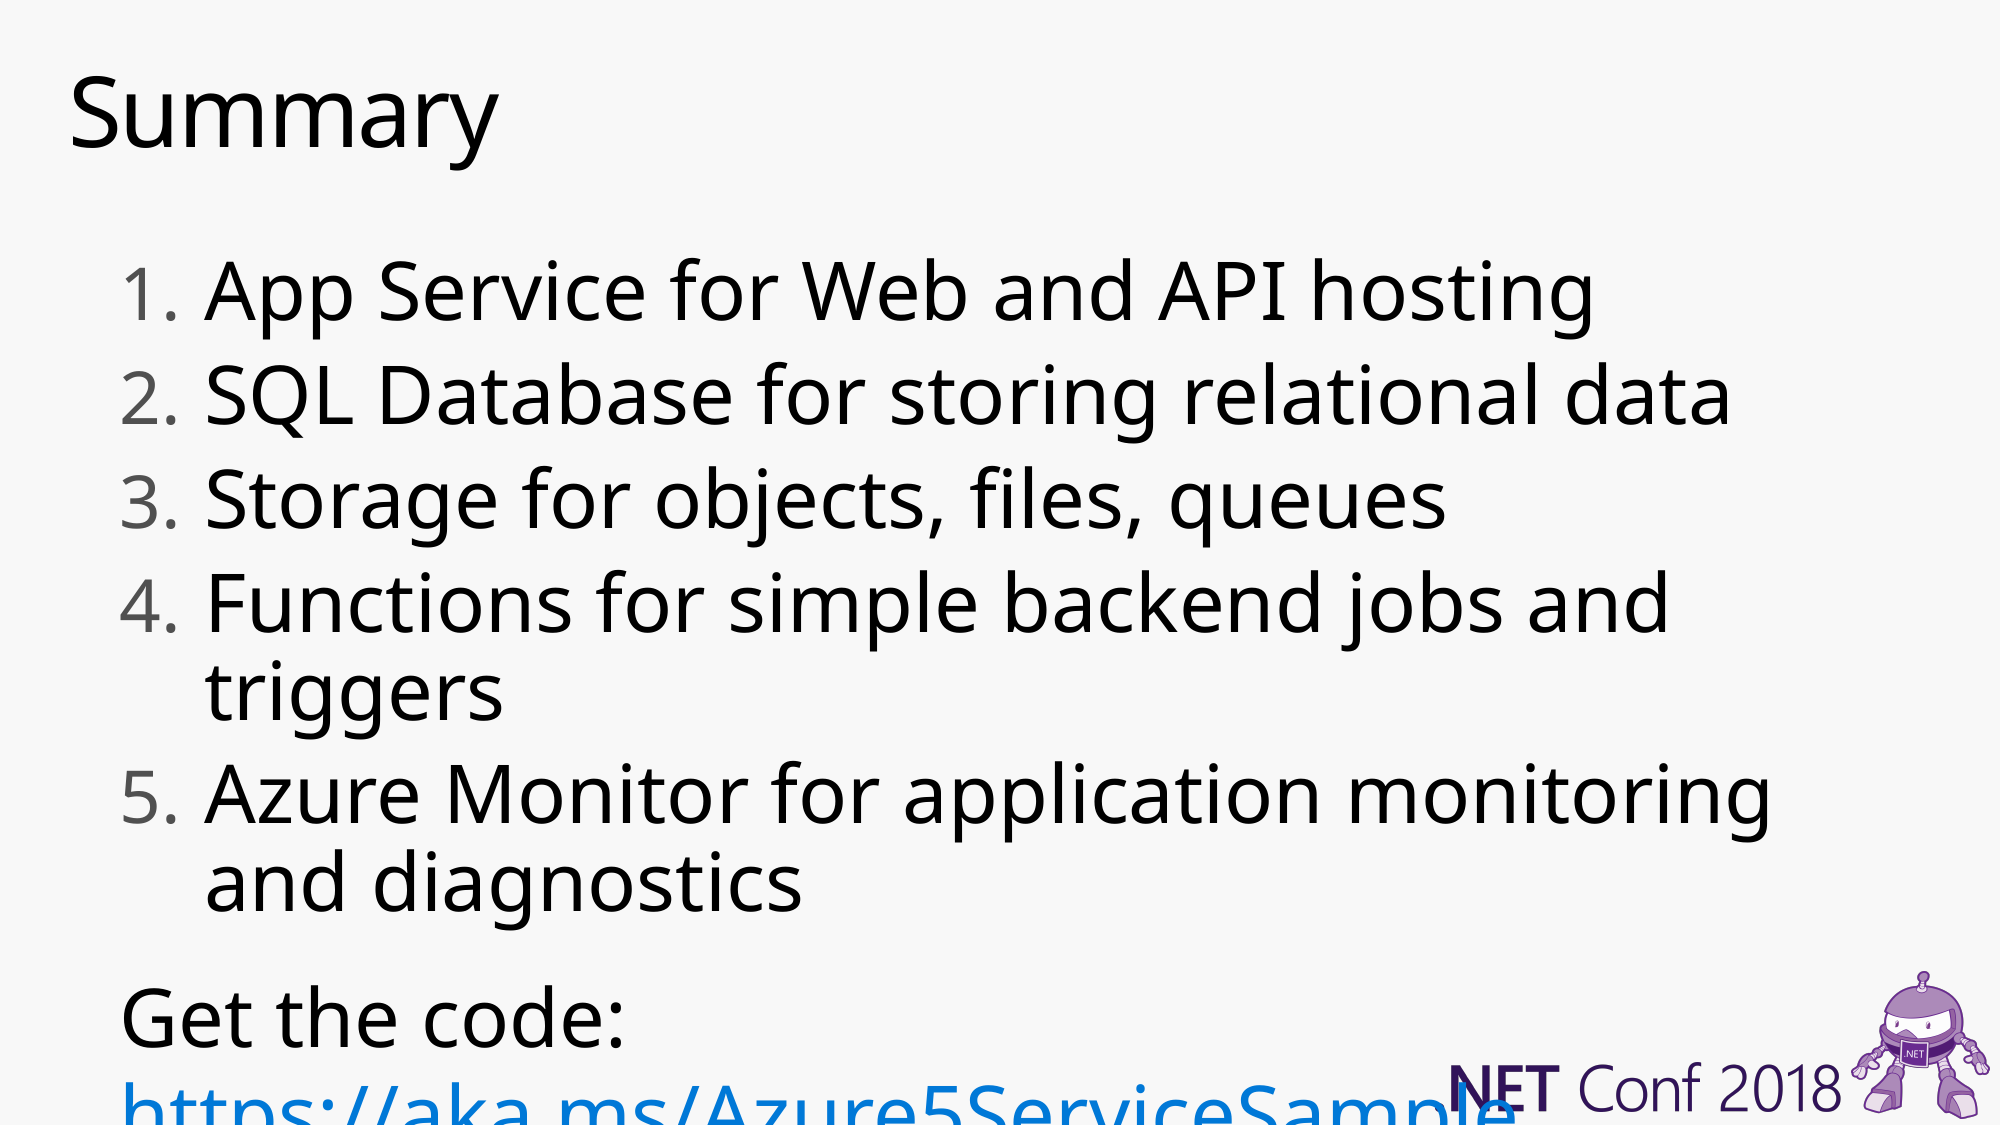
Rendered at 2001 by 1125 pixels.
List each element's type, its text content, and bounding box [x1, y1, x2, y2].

title Summary [44, 47, 1957, 196]
list App Service for Web and API hosting SQL Database for storing relational data Storage for objects, files, queues Functions for simple backend jobs and triggers Azure Monitor for application monitoring and diagnostics Get the code: https://aka.ms/Azure5ServiceSample [95, 235, 1904, 1125]
picture [1904, 971, 1990, 1119]
